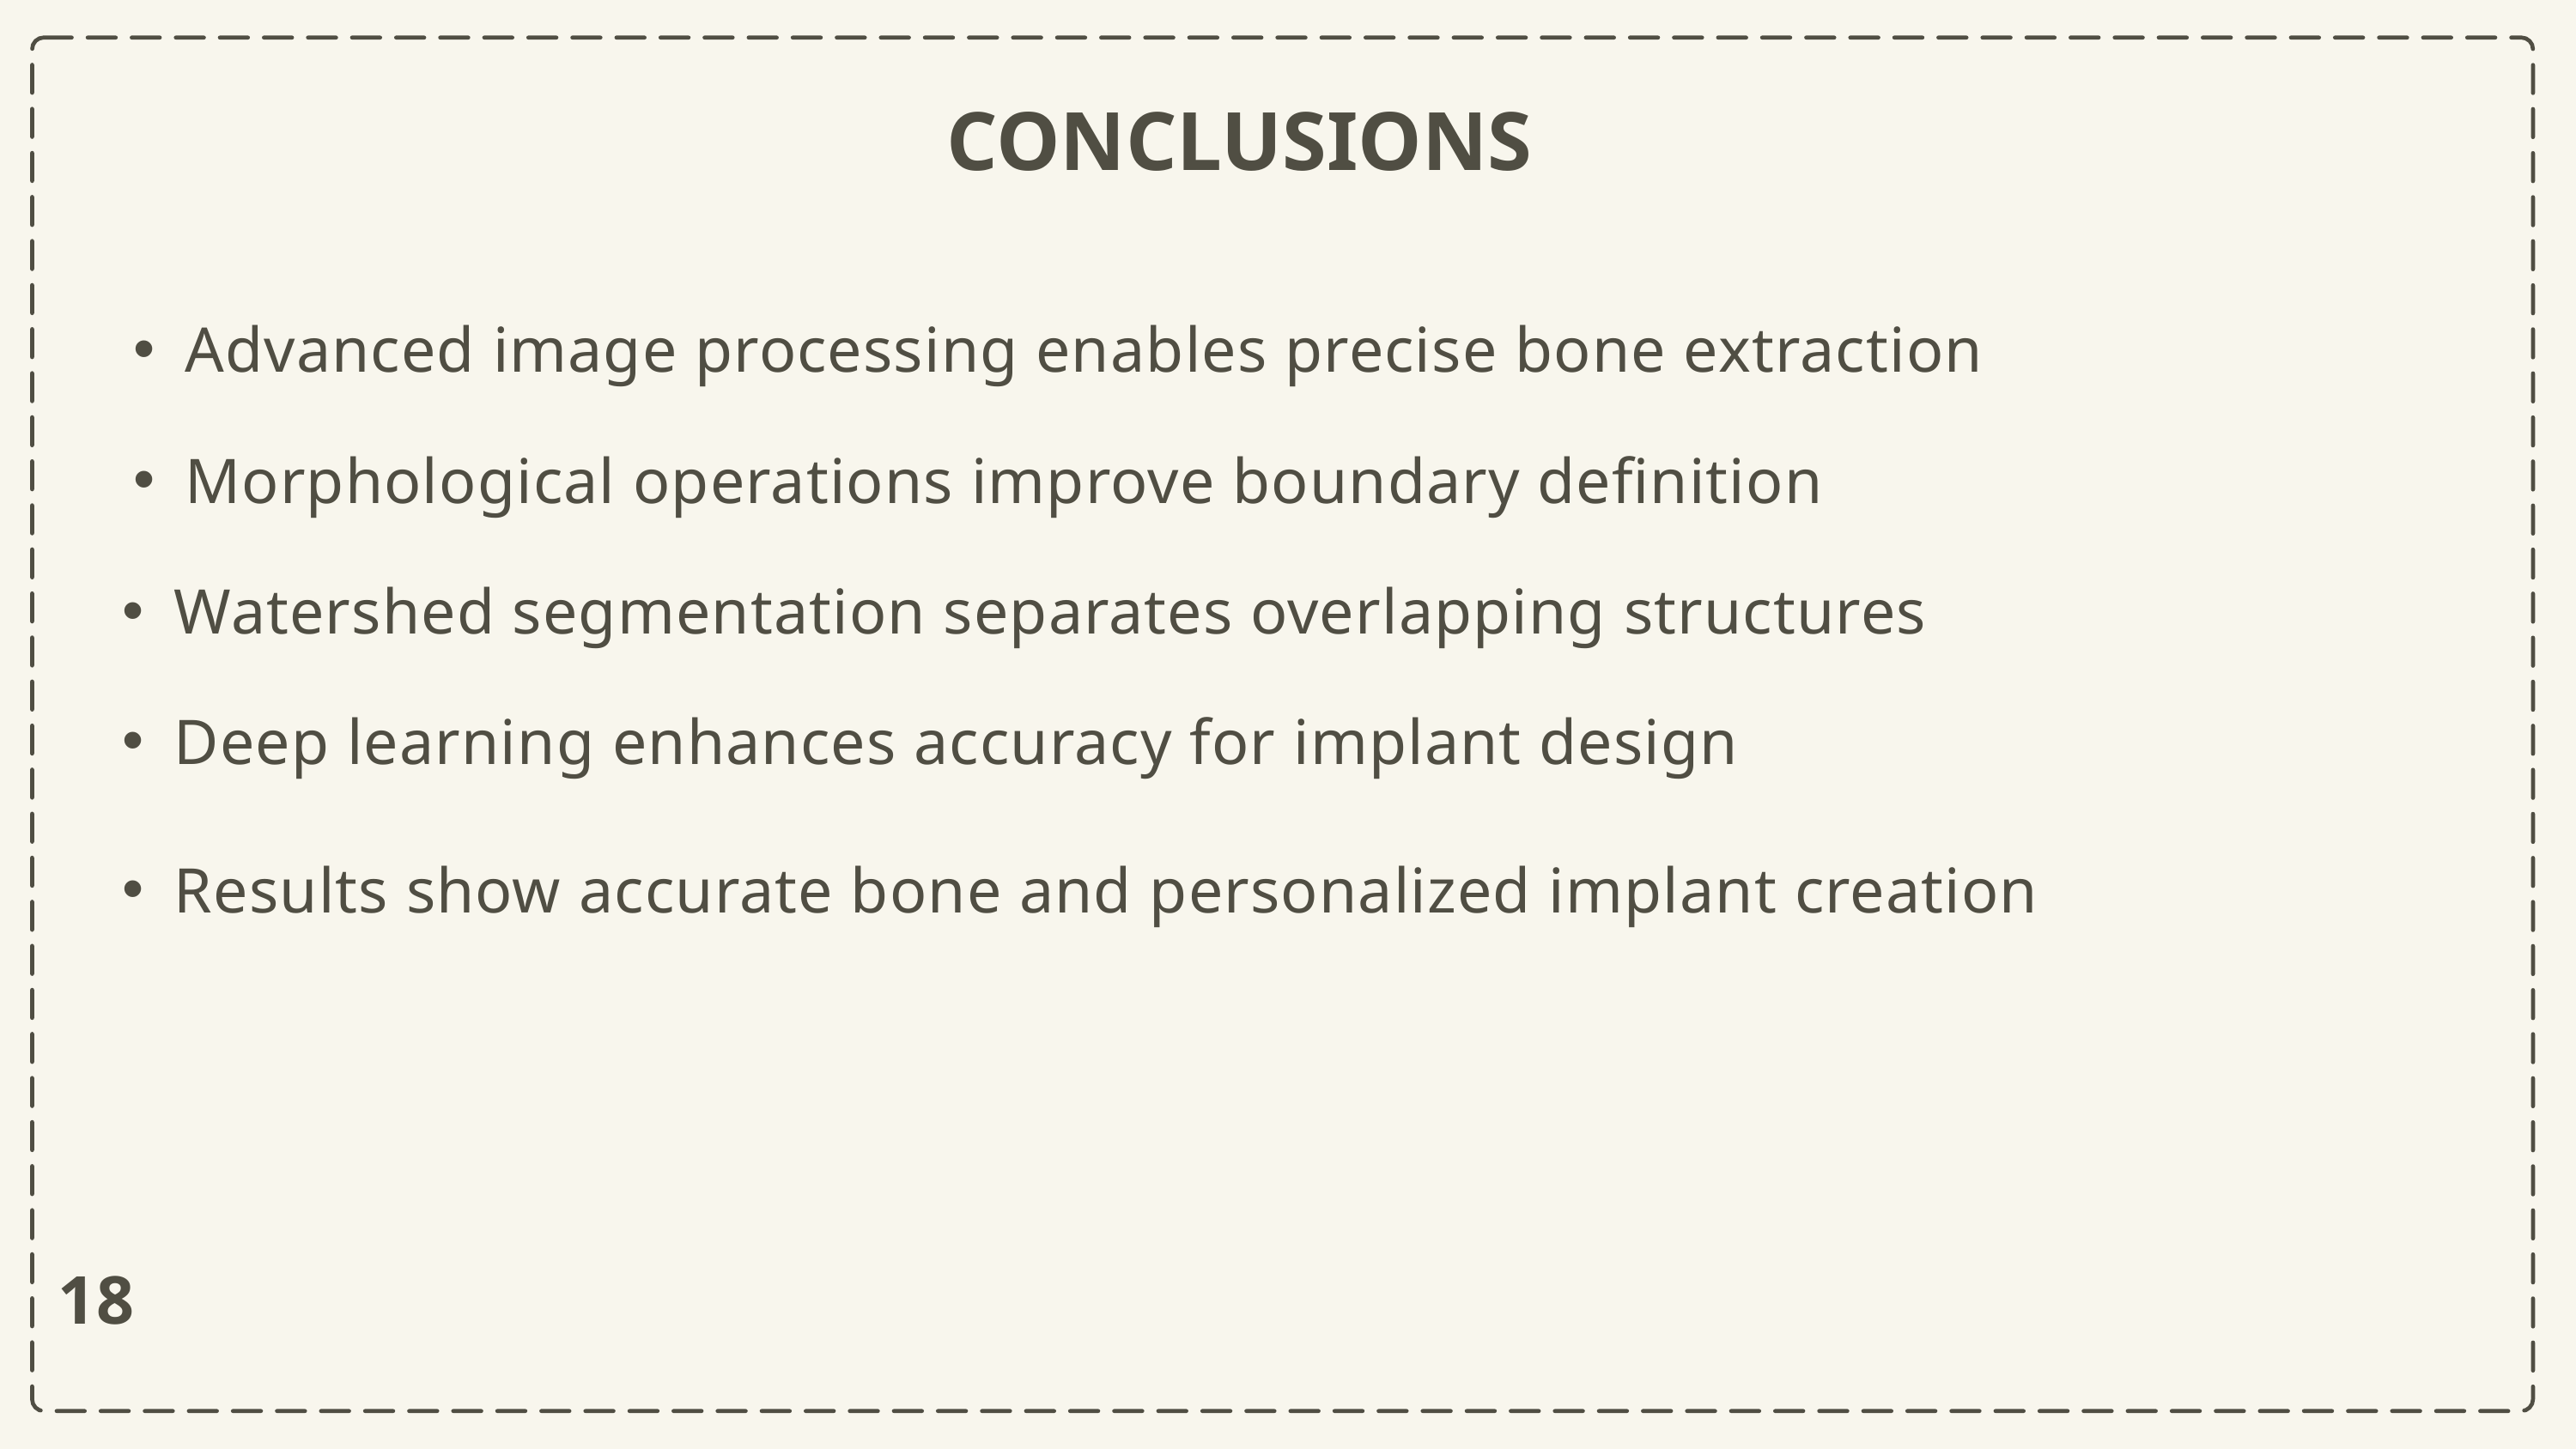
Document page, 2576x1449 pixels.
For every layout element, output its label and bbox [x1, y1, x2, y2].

text_box [0, 0, 2555, 1411]
